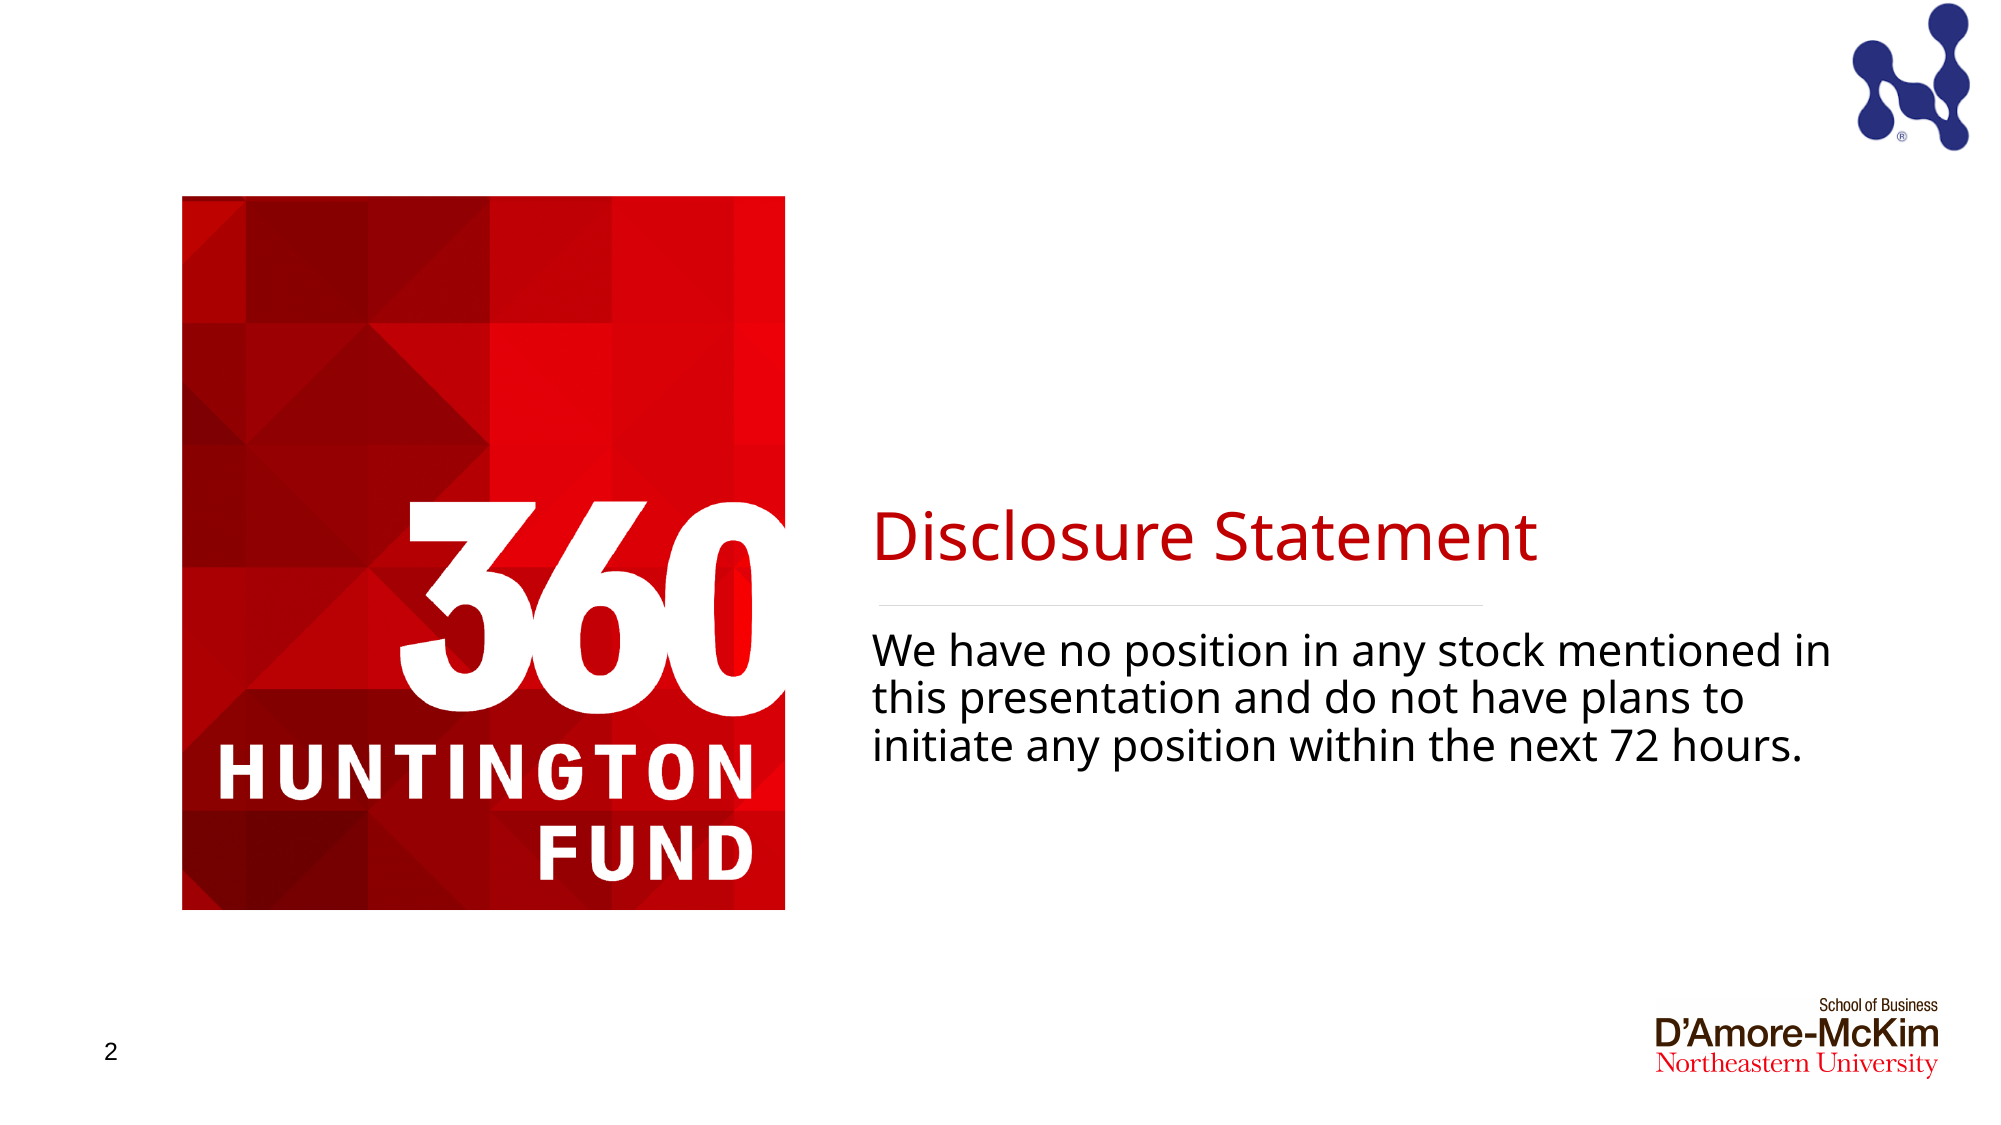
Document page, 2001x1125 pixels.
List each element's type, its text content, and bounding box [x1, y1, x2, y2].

picture [1656, 998, 1938, 1079]
picture [1822, 0, 2000, 155]
title Disclosure Statement [863, 383, 1838, 583]
text_box 2 [96, 1028, 532, 1074]
list We have no position in any stock mentioned in this presentation and do not have plans to initiate any position within the next 72 hours. [863, 620, 1895, 807]
picture [0, 74, 786, 1050]
